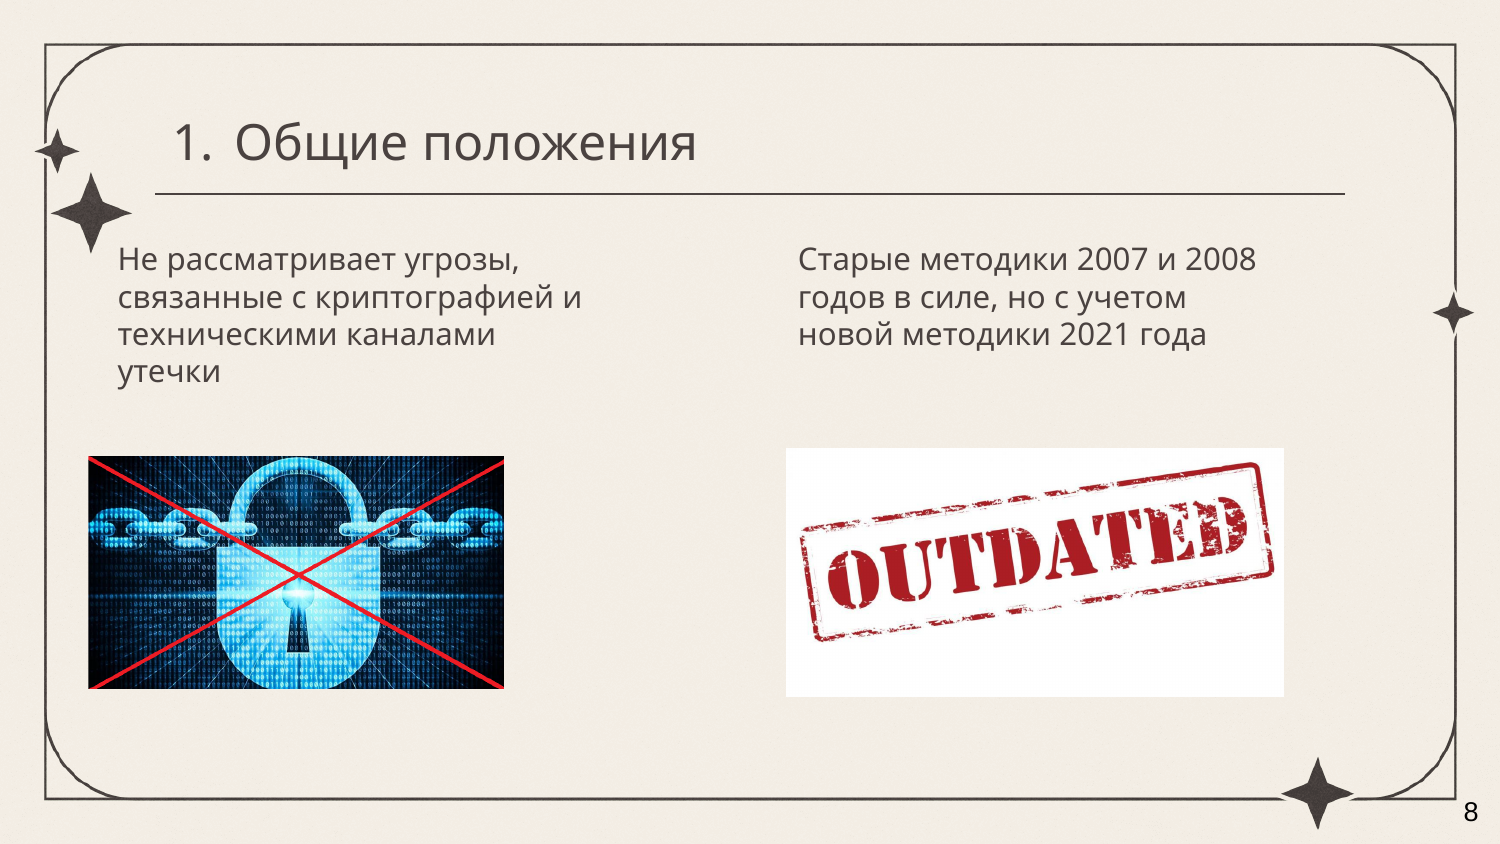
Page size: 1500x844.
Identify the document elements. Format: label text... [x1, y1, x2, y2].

picture [0, 0, 1500, 844]
text_box Не рассматривает угрозы, связанные с криптографией и техническими каналами утечки [102, 224, 604, 336]
text_box Старые методики 2007 и 2008 годов в силе, но с учетом новой методики 2021 года [782, 224, 1284, 450]
slide_number 8 [1403, 779, 1494, 844]
text_box Общие положения [148, 104, 1155, 176]
